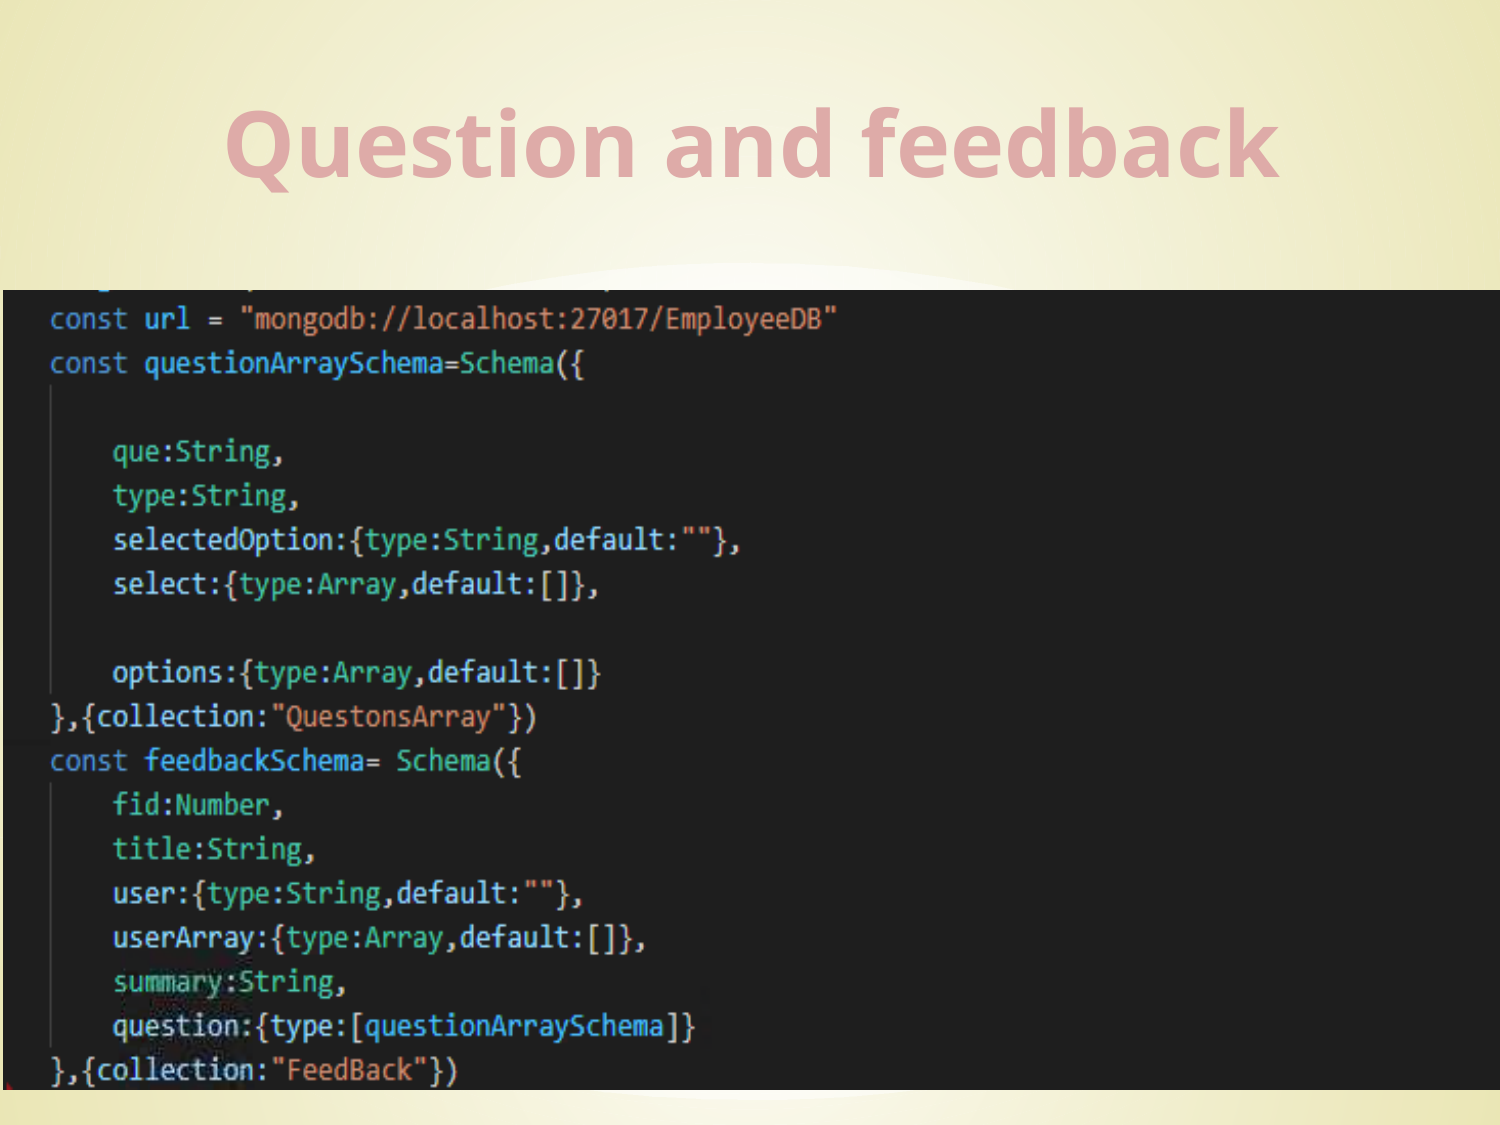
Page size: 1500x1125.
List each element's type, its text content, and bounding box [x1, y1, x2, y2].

picture [3, 290, 1500, 1090]
text_box Question and feedback [207, 78, 1297, 204]
